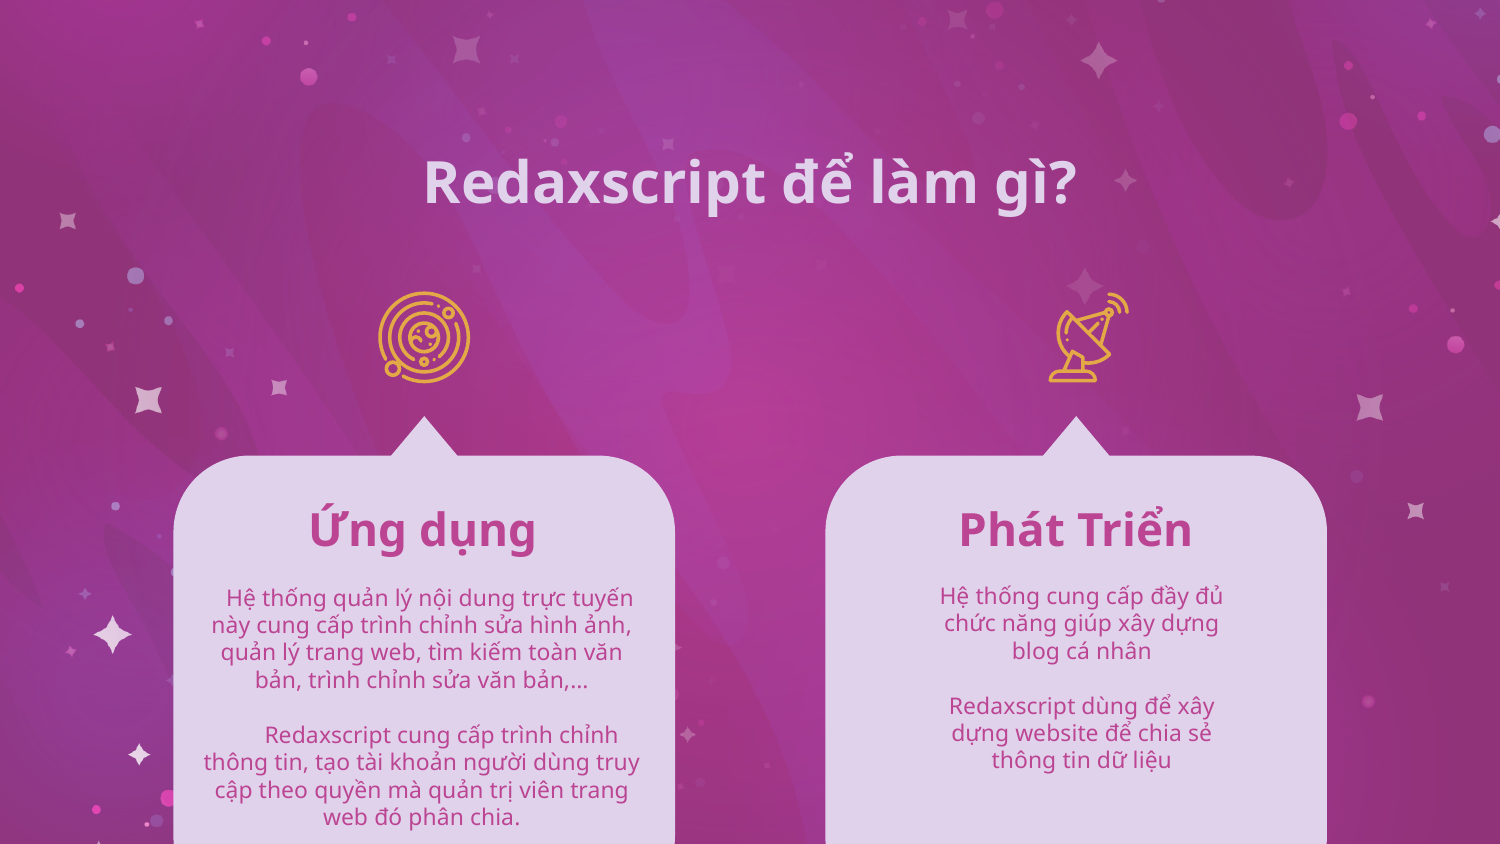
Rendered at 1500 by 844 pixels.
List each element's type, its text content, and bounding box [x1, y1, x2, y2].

title Ứng dụng [124, 408, 723, 572]
title Phát Triển [814, 476, 1338, 571]
picture [0, 0, 1500, 844]
subtitle Hệ thống cung cấp đầy đủ chức năng giúp xây dựng blog cá nhân Redaxscript dùng để xây dựng website để chia sẻ thông tin dữ liệu [904, 566, 1260, 844]
subtitle Hệ thống quản lý nội dung trực tuyến này cung cấp trình chỉnh sửa hình ảnh, quản lý trang web, tìm kiếm toàn văn bản, trình chỉnh sửa văn bản,… Redaxscript cung cấp trình chỉnh thông tin, tạo tài khoản người dùng truy cập theo quyền mà quản trị viên trang web đó phân chia. [110, 568, 659, 803]
title Redaxscript để làm gì? [354, 77, 1146, 231]
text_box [377, 291, 471, 384]
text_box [1048, 292, 1129, 383]
